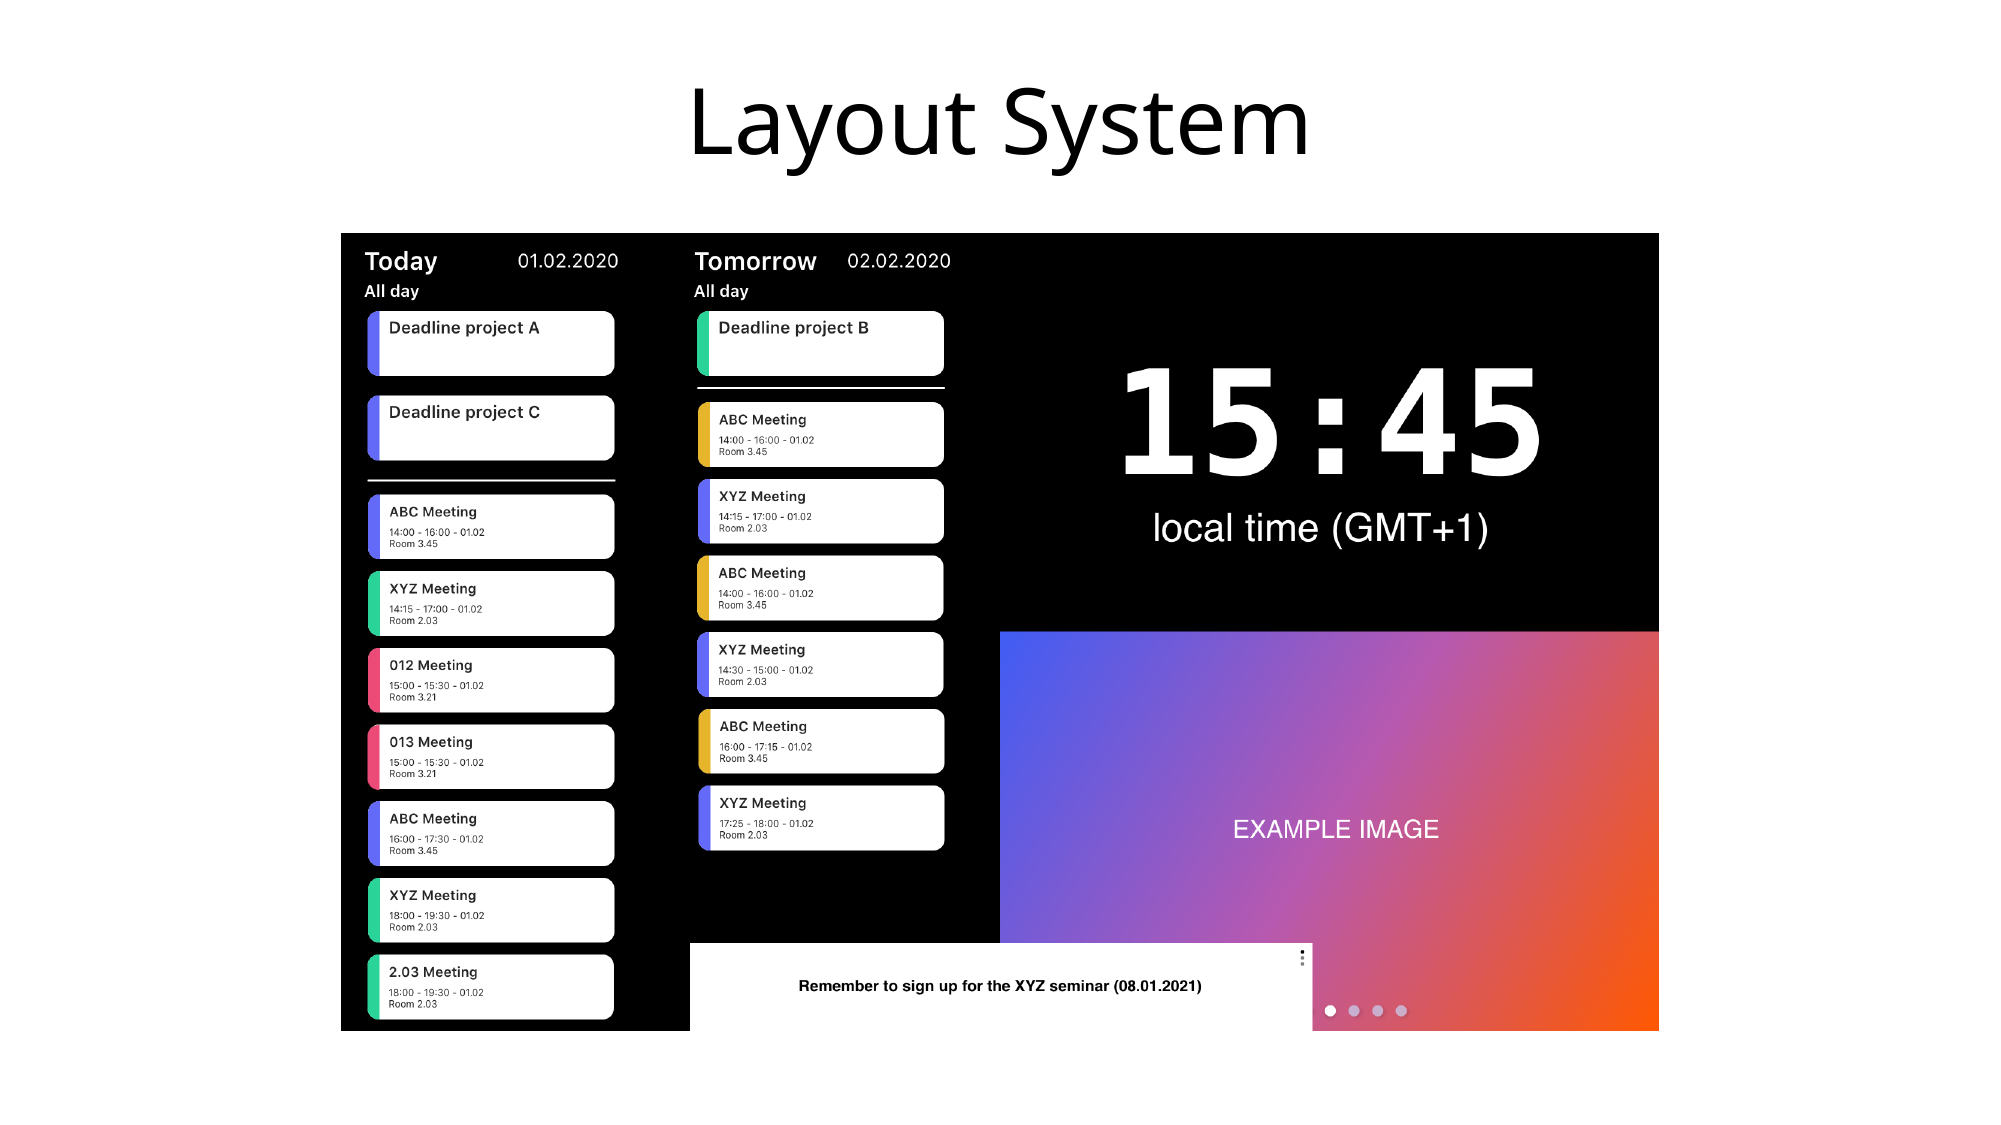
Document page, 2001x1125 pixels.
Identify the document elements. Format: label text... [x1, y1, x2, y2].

picture [341, 233, 1659, 1031]
title Layout System [137, 16, 1863, 234]
